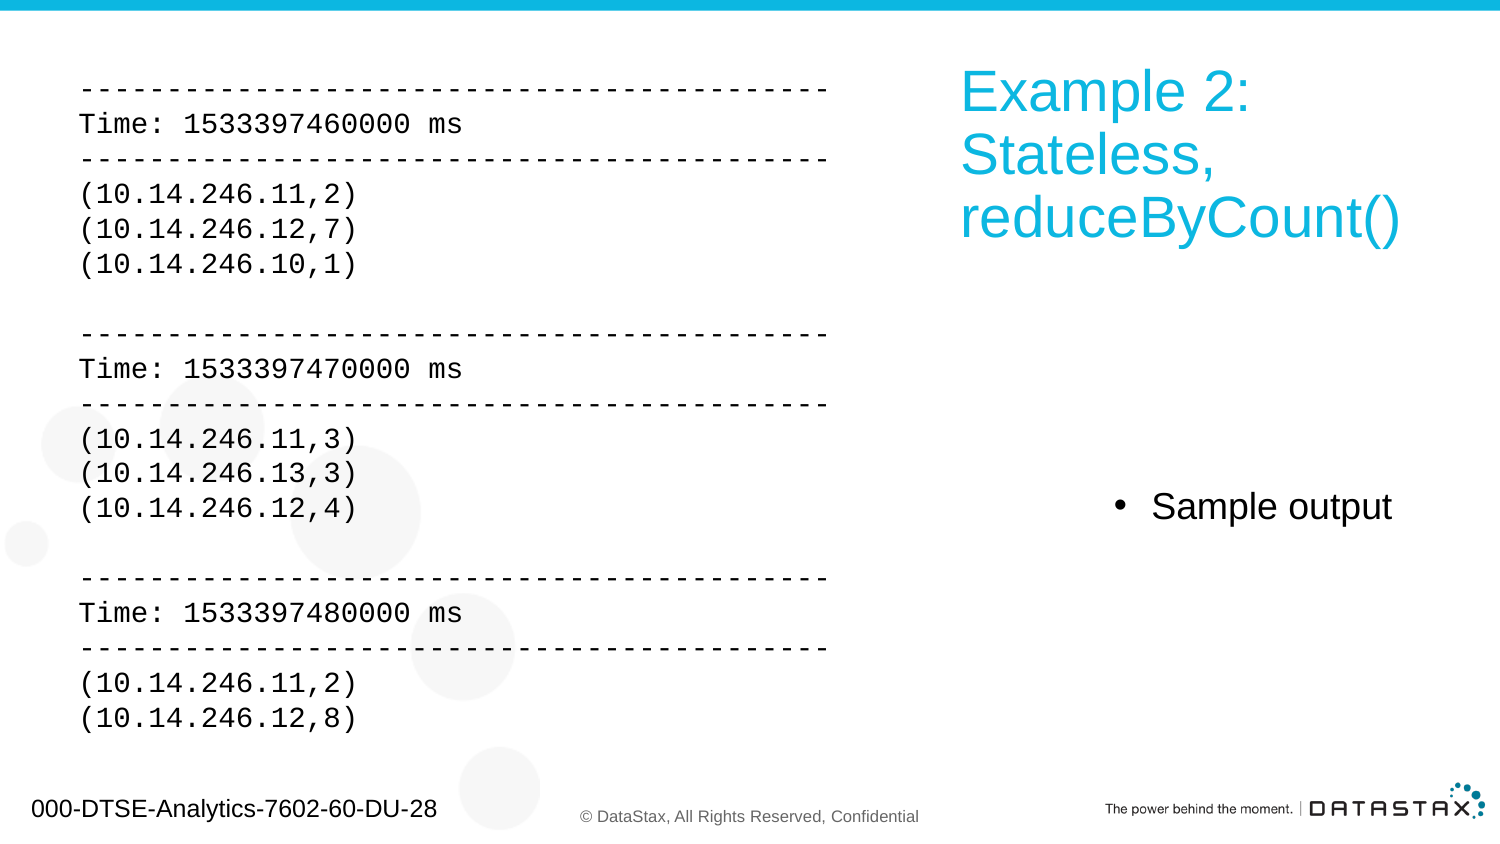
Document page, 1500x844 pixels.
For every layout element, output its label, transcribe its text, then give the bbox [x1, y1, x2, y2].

slide_number 000-DTSE-Analytics-7602-60-DU-28 [16, 785, 720, 831]
title Example 2: Stateless, reduceByCount() [1236, 175, 1455, 266]
picture [1090, 767, 1500, 834]
text_box ------------------------------------------- Time: 1533397460000 ms ------------------------------------------- (10.14.246.11,2) (10.14.246.12,7) (10.14.246.10,1) ------------------------------------------- Time: 1533397470000 ms ------------------------------------------- (10.14.246.11,3) (10.14.246.13,3) (10.14.246.12,4) ------------------------------------------- Time: 1533397480000 ms ------------------------------------------- (10.14.246.11,2) (10.14.246.12,8) [63, 61, 1236, 741]
text_box Sample output [1099, 474, 1408, 535]
